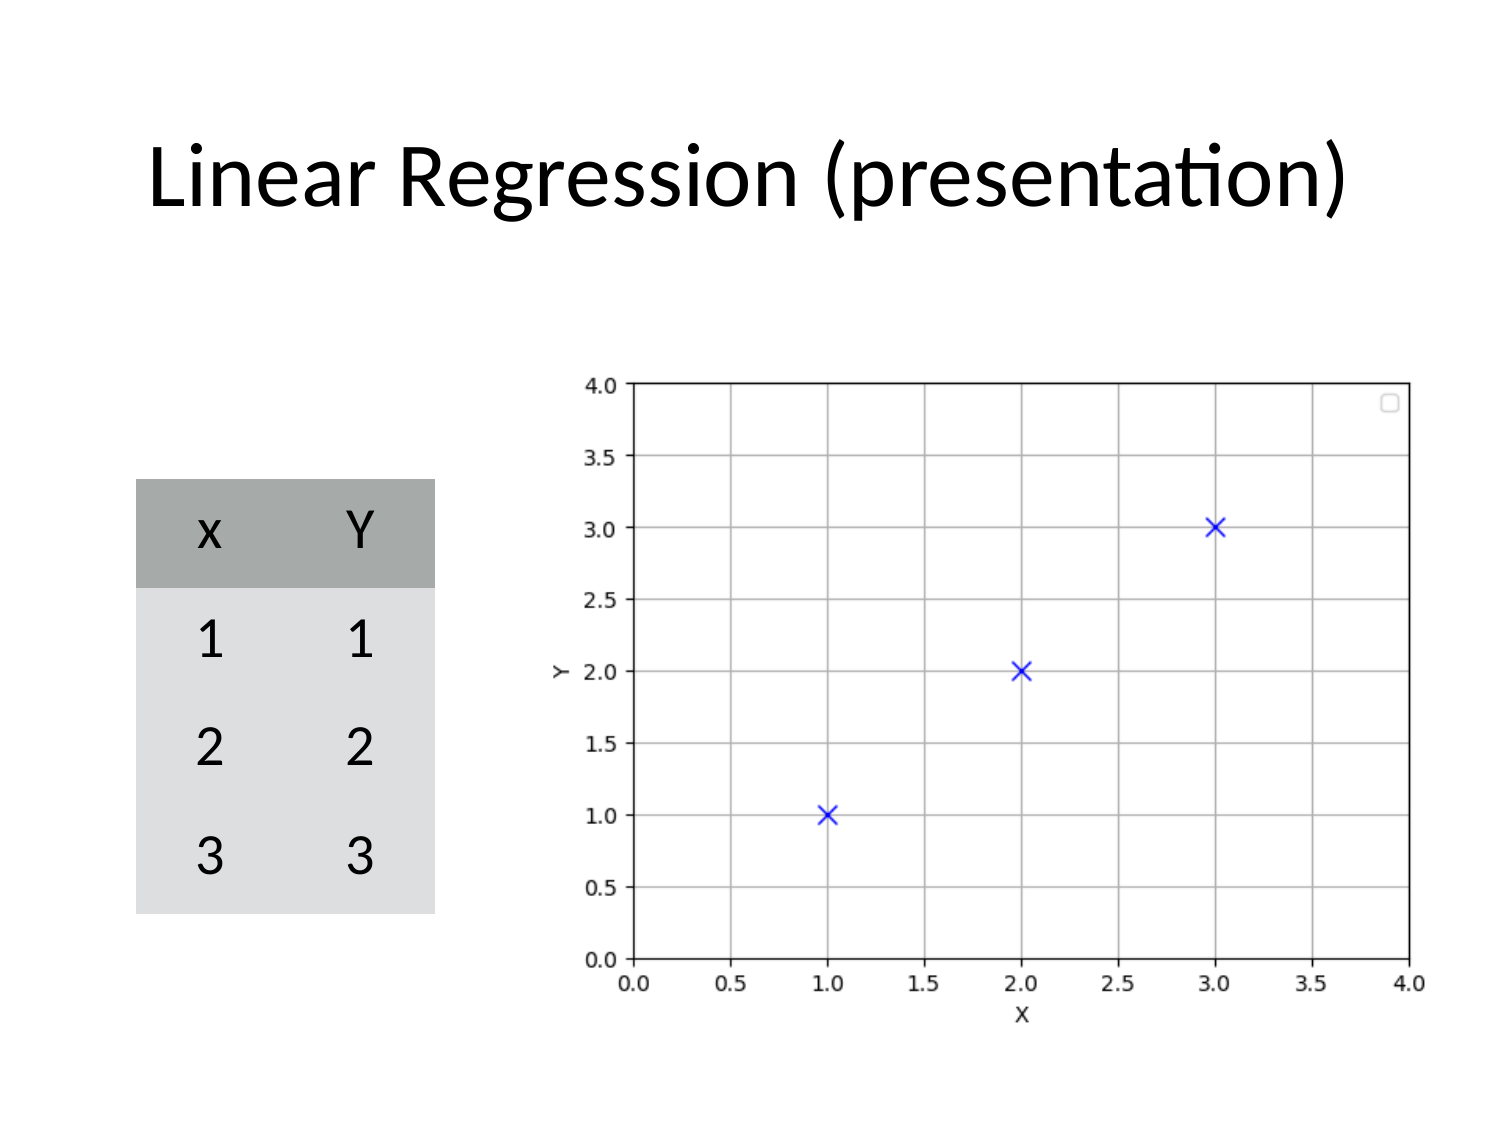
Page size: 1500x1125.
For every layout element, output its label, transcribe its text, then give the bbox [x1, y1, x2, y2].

table_cell 2 [285, 697, 435, 806]
title Linear Regression (presentation) [0, 29, 1500, 311]
table_cell 3 [136, 806, 285, 914]
table_header x [136, 479, 285, 588]
table_cell 2 [136, 697, 285, 806]
picture [537, 361, 1434, 1033]
table_cell 1 [285, 588, 435, 697]
table_header Y [285, 479, 435, 588]
table_cell 3 [285, 806, 435, 914]
table_cell 1 [136, 588, 285, 697]
